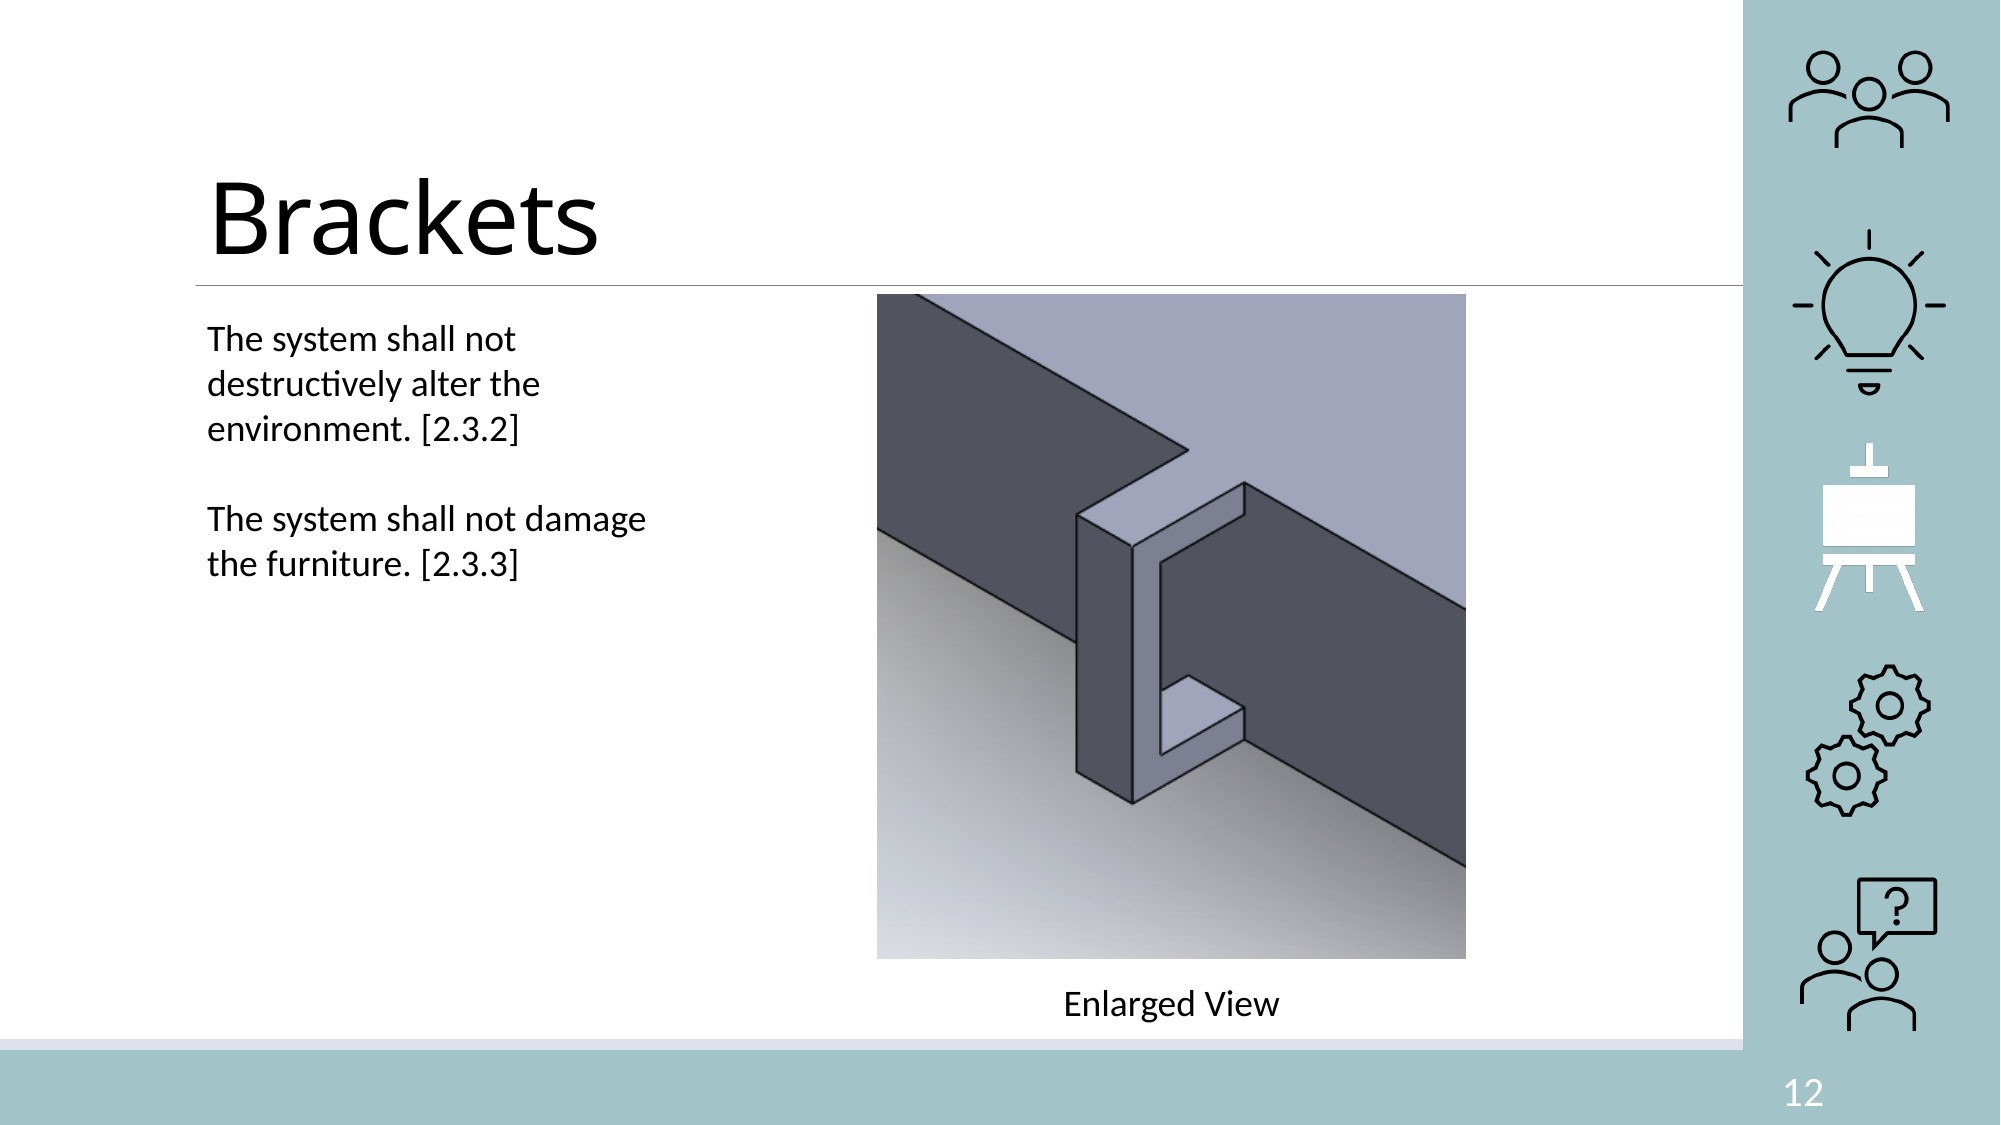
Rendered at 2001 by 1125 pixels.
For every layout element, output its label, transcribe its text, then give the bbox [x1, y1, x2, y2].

picture [1776, 221, 1961, 406]
picture [1776, 862, 1961, 1047]
picture [1777, 434, 1962, 619]
text_box The system shall not destructively alter the environment. [2.3.2] The system shall not damage the furniture. [2.3.3] [192, 306, 665, 592]
picture [1775, 648, 1961, 833]
text_box [1742, 0, 2000, 1121]
picture [1776, 7, 1961, 192]
picture [876, 293, 1467, 960]
title Brackets [192, 44, 1742, 283]
text_box Enlarged View [1007, 971, 1336, 1031]
slide_number 12 [1624, 1059, 1840, 1120]
